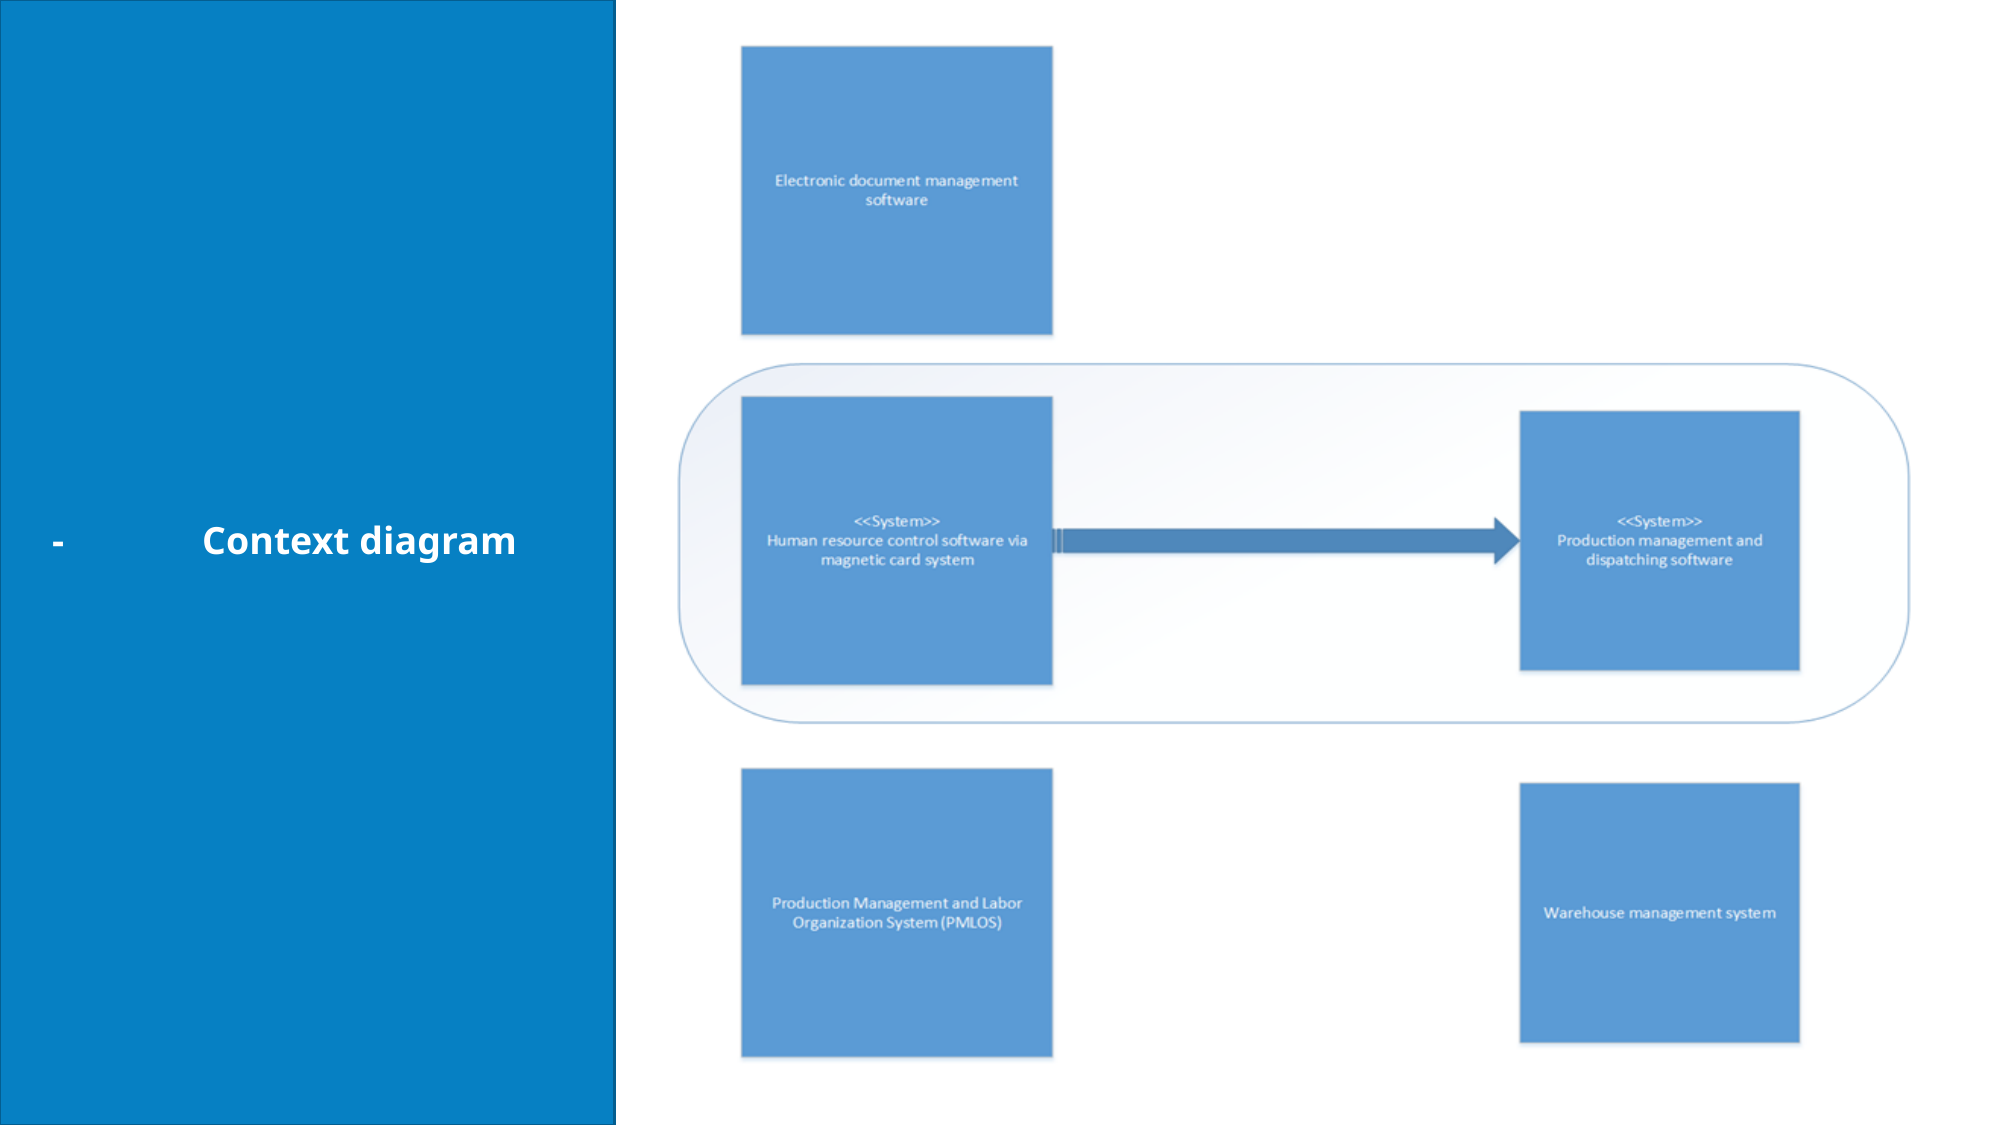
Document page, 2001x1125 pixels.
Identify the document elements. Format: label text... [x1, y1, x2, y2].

text_box - Context diagram [37, 509, 532, 615]
text_box [0, 0, 616, 1125]
picture [632, 39, 1923, 1071]
